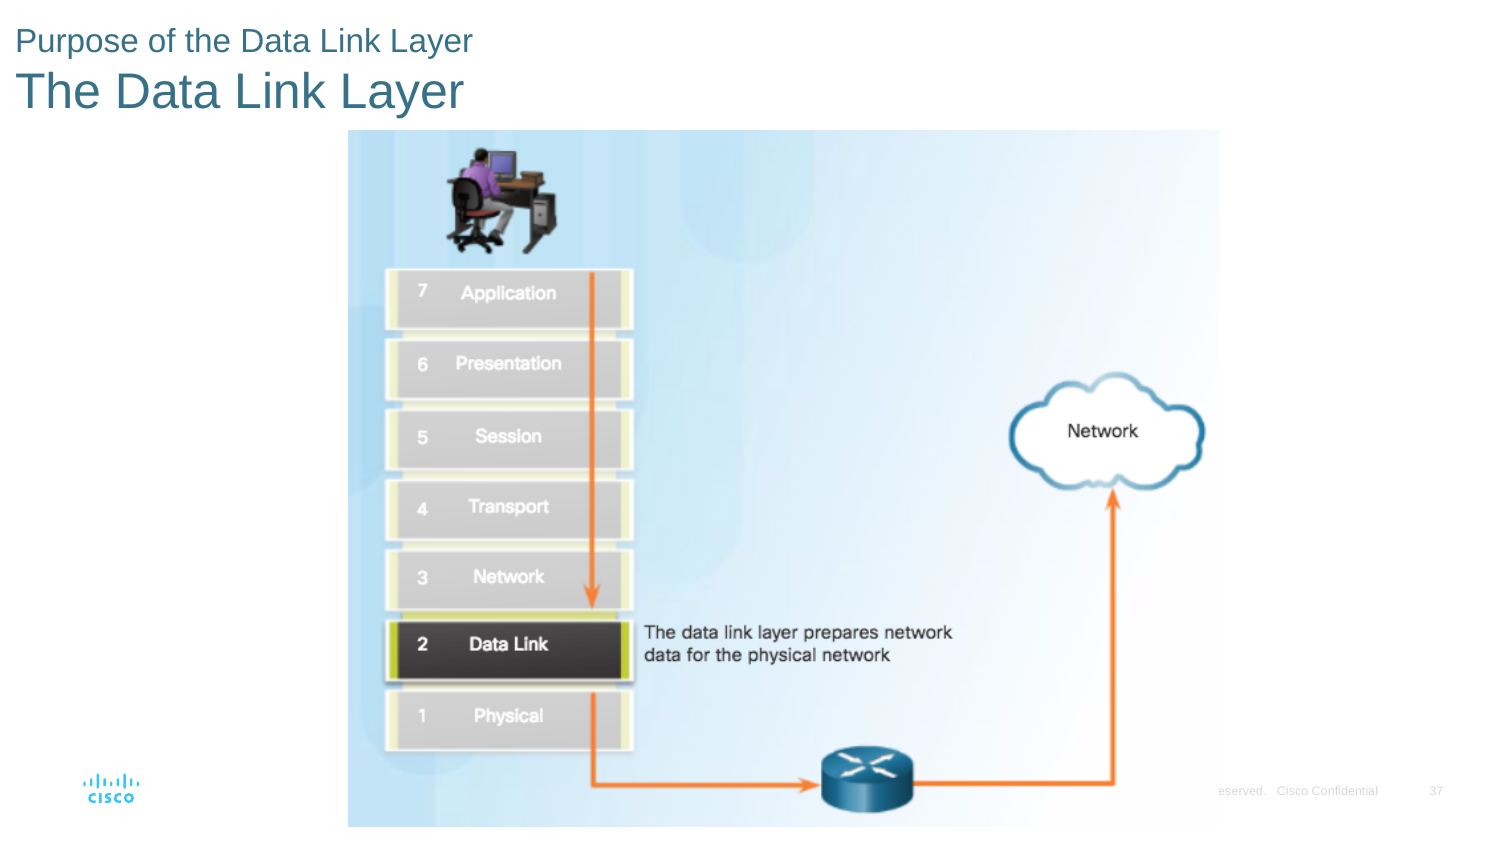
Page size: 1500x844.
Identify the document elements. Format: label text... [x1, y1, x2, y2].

title Purpose of the Data Link Layer The Data Link Layer [0, 6, 1500, 131]
picture [348, 130, 1219, 828]
